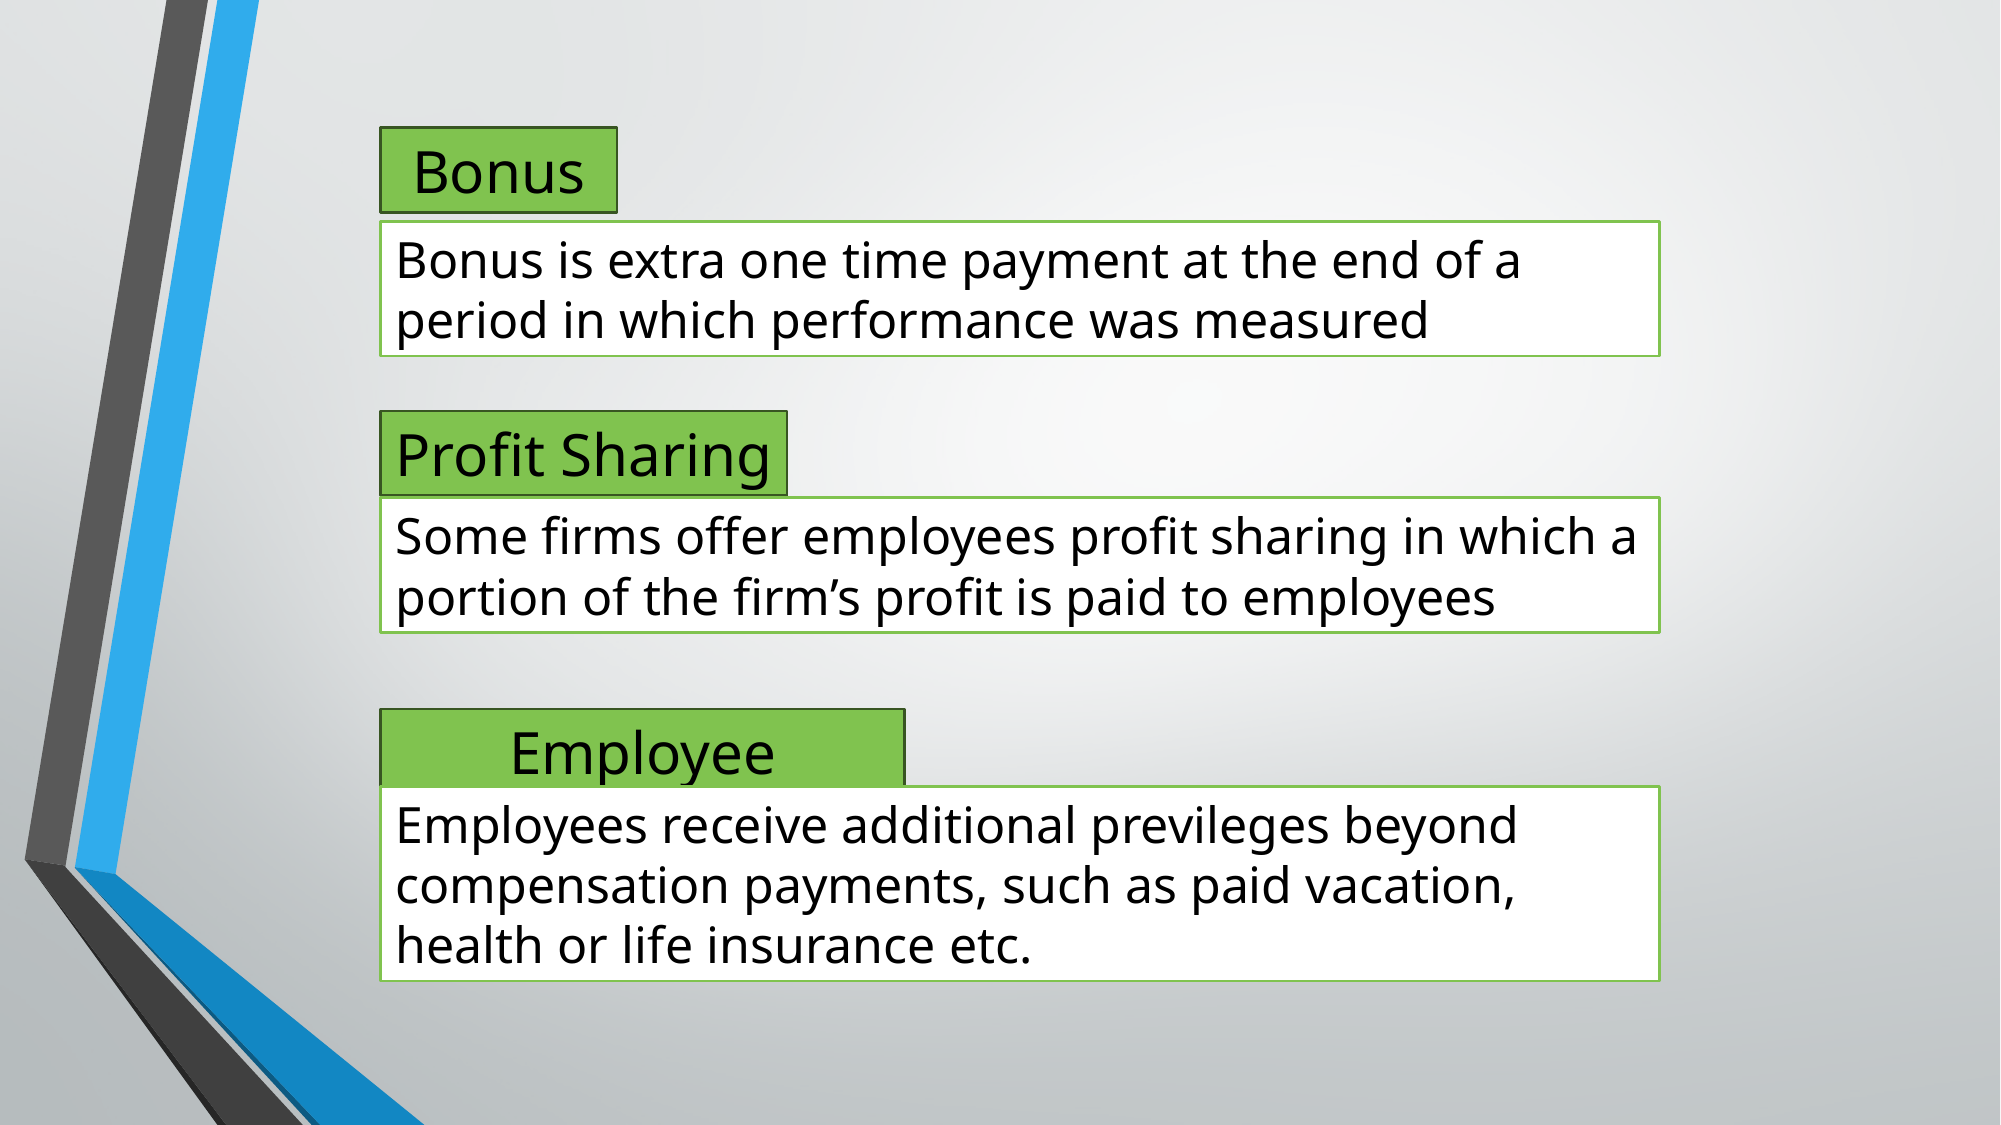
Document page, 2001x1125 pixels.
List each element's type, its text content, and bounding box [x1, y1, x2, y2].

text_box Some firms offer employees profit sharing in which a portion of the firm’s profit is paid to employees [379, 496, 1661, 634]
text_box Employee Benefits [379, 708, 906, 785]
text_box Bonus [379, 126, 618, 214]
text_box Profit Sharing [379, 410, 788, 496]
text_box Bonus is extra one time payment at the end of a period in which performance was measured [379, 220, 1661, 357]
text_box Employees receive additional previleges beyond compensation payments, such as paid vacation, health or life insurance etc. [379, 785, 1661, 982]
